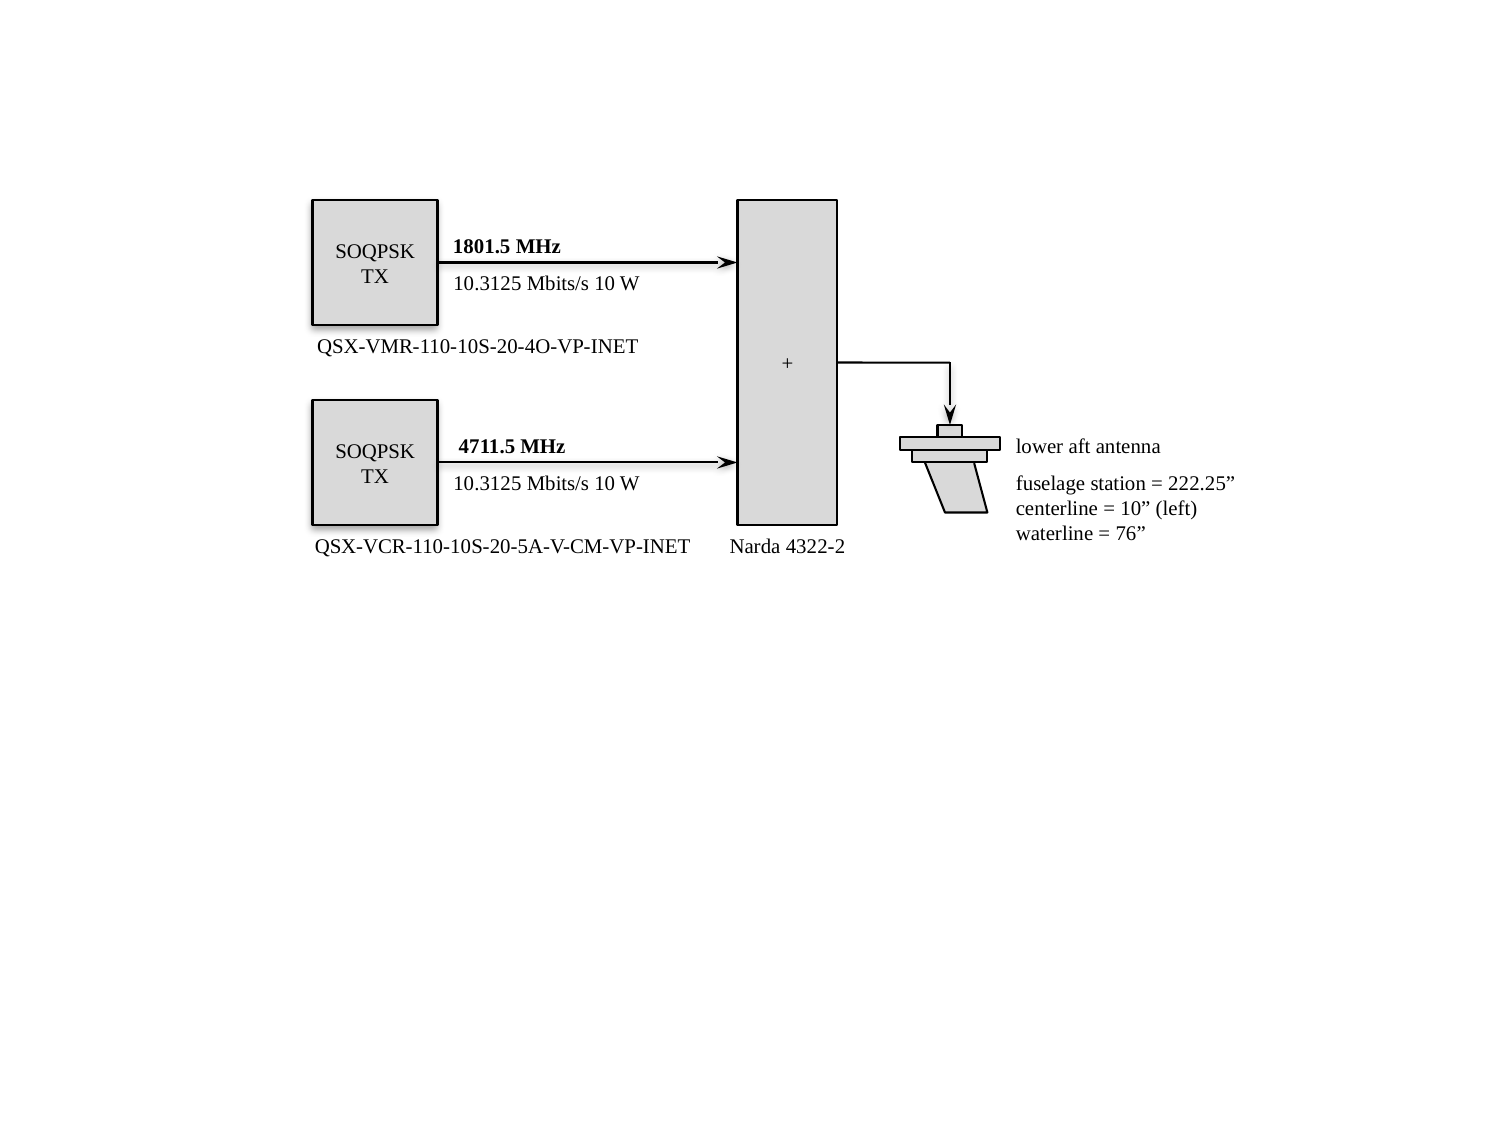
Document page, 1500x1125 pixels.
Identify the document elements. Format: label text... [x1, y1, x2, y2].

text_box QSX-VCR-110-10S-20-5A-V-CM-VP-INET [300, 525, 713, 565]
text_box + [737, 200, 838, 525]
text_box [899, 424, 1001, 513]
text_box lower aft antenna [1001, 425, 1176, 462]
text_box 10.3125 Mbits/s 10 W [438, 268, 655, 303]
text_box 1801.5 MHz [438, 224, 576, 262]
text_box 10.3125 Mbits/s 10 W [438, 471, 655, 503]
text_box SOQPSK TX [312, 399, 438, 525]
text_box SOQPSK TX [312, 199, 438, 324]
text_box fuselage station = 222.25” centerline = 10” (left) waterline = 76” [1001, 462, 1256, 553]
text_box Narda 4322-2 [713, 525, 863, 565]
text_box QSX-VMR-110-10S-20-4O-VP-INET [302, 324, 654, 365]
text_box 4711.5 MHz [438, 425, 581, 462]
